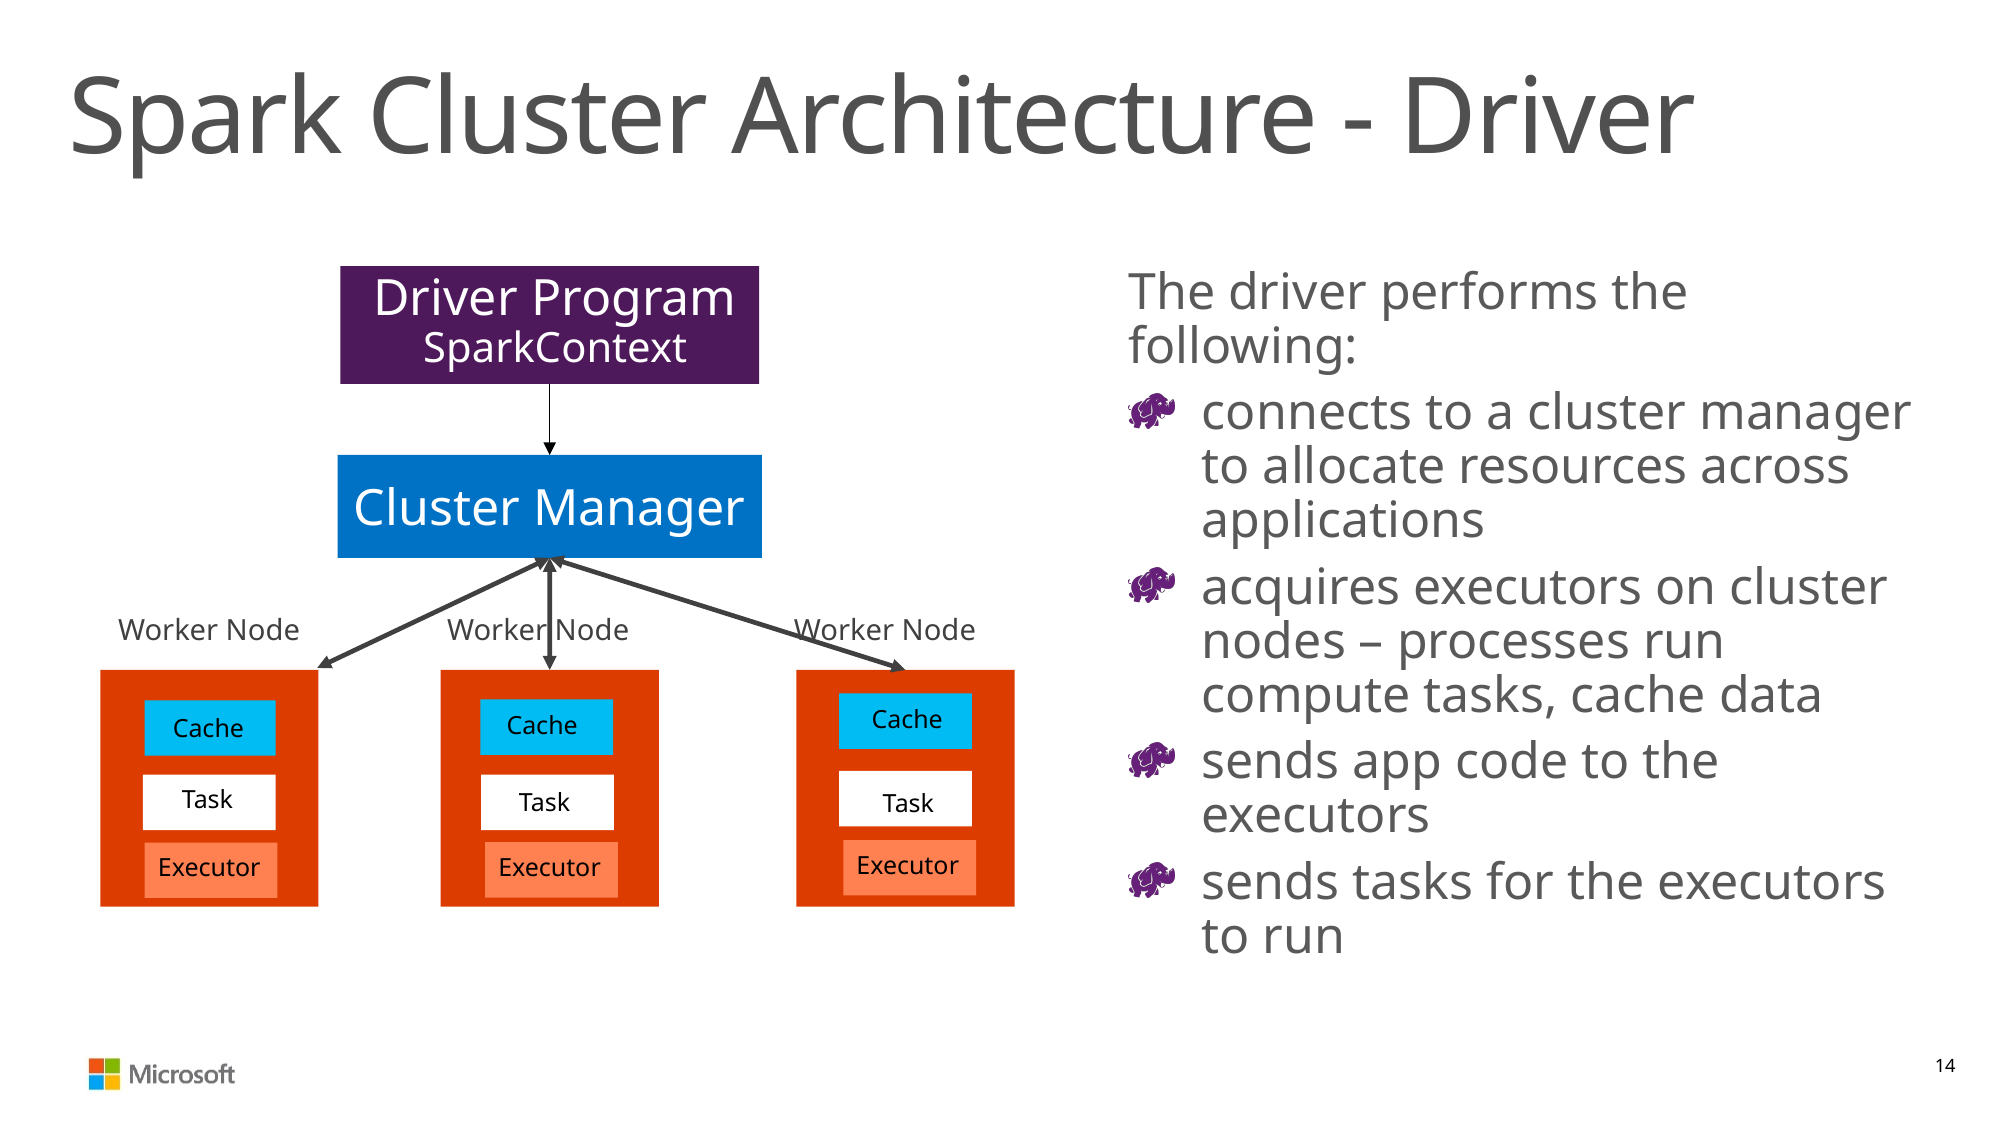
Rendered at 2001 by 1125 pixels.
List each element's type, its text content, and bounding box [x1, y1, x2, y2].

text_box [144, 700, 276, 756]
picture [1128, 567, 1170, 603]
text_box [838, 693, 973, 750]
text_box [144, 842, 278, 899]
text_box Executor [494, 848, 606, 889]
text_box [484, 841, 619, 898]
text_box [480, 774, 615, 831]
text_box Executor [852, 846, 964, 886]
text_box [843, 839, 977, 896]
text_box Worker Node [906, 605, 960, 658]
text_box The driver performs the following: connects to a cluster manager to allocate resources across applications acquires executors on cluster nodes – processes run compute tasks, cache data sends app code to the executors sends tasks for the executors to run [1104, 258, 1941, 972]
text_box Cache [156, 709, 268, 749]
text_box Cluster Manager [372, 473, 727, 545]
text_box Worker Node [134, 605, 285, 658]
picture [1128, 393, 1170, 429]
slide_number 14 [1864, 1056, 1956, 1078]
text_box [549, 557, 906, 671]
text_box Task [480, 788, 609, 817]
picture [85, 1055, 240, 1095]
text_box [337, 454, 763, 557]
text_box [838, 770, 973, 827]
text_box [796, 669, 1015, 907]
text_box [142, 774, 276, 831]
text_box Cache [842, 707, 972, 734]
text_box [480, 699, 614, 756]
text_box Executor [153, 849, 265, 889]
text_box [316, 557, 549, 669]
text_box Cache [483, 701, 608, 751]
text_box [440, 669, 660, 907]
text_box Task [152, 781, 264, 821]
title Spark Cluster Architecture - Driver [44, 47, 1956, 200]
picture [1128, 742, 1170, 778]
text_box [100, 669, 319, 907]
text_box [340, 265, 760, 385]
text_box Driver Program SparkContext [377, 286, 733, 357]
picture [1128, 862, 1170, 898]
text_box Task [855, 787, 962, 821]
